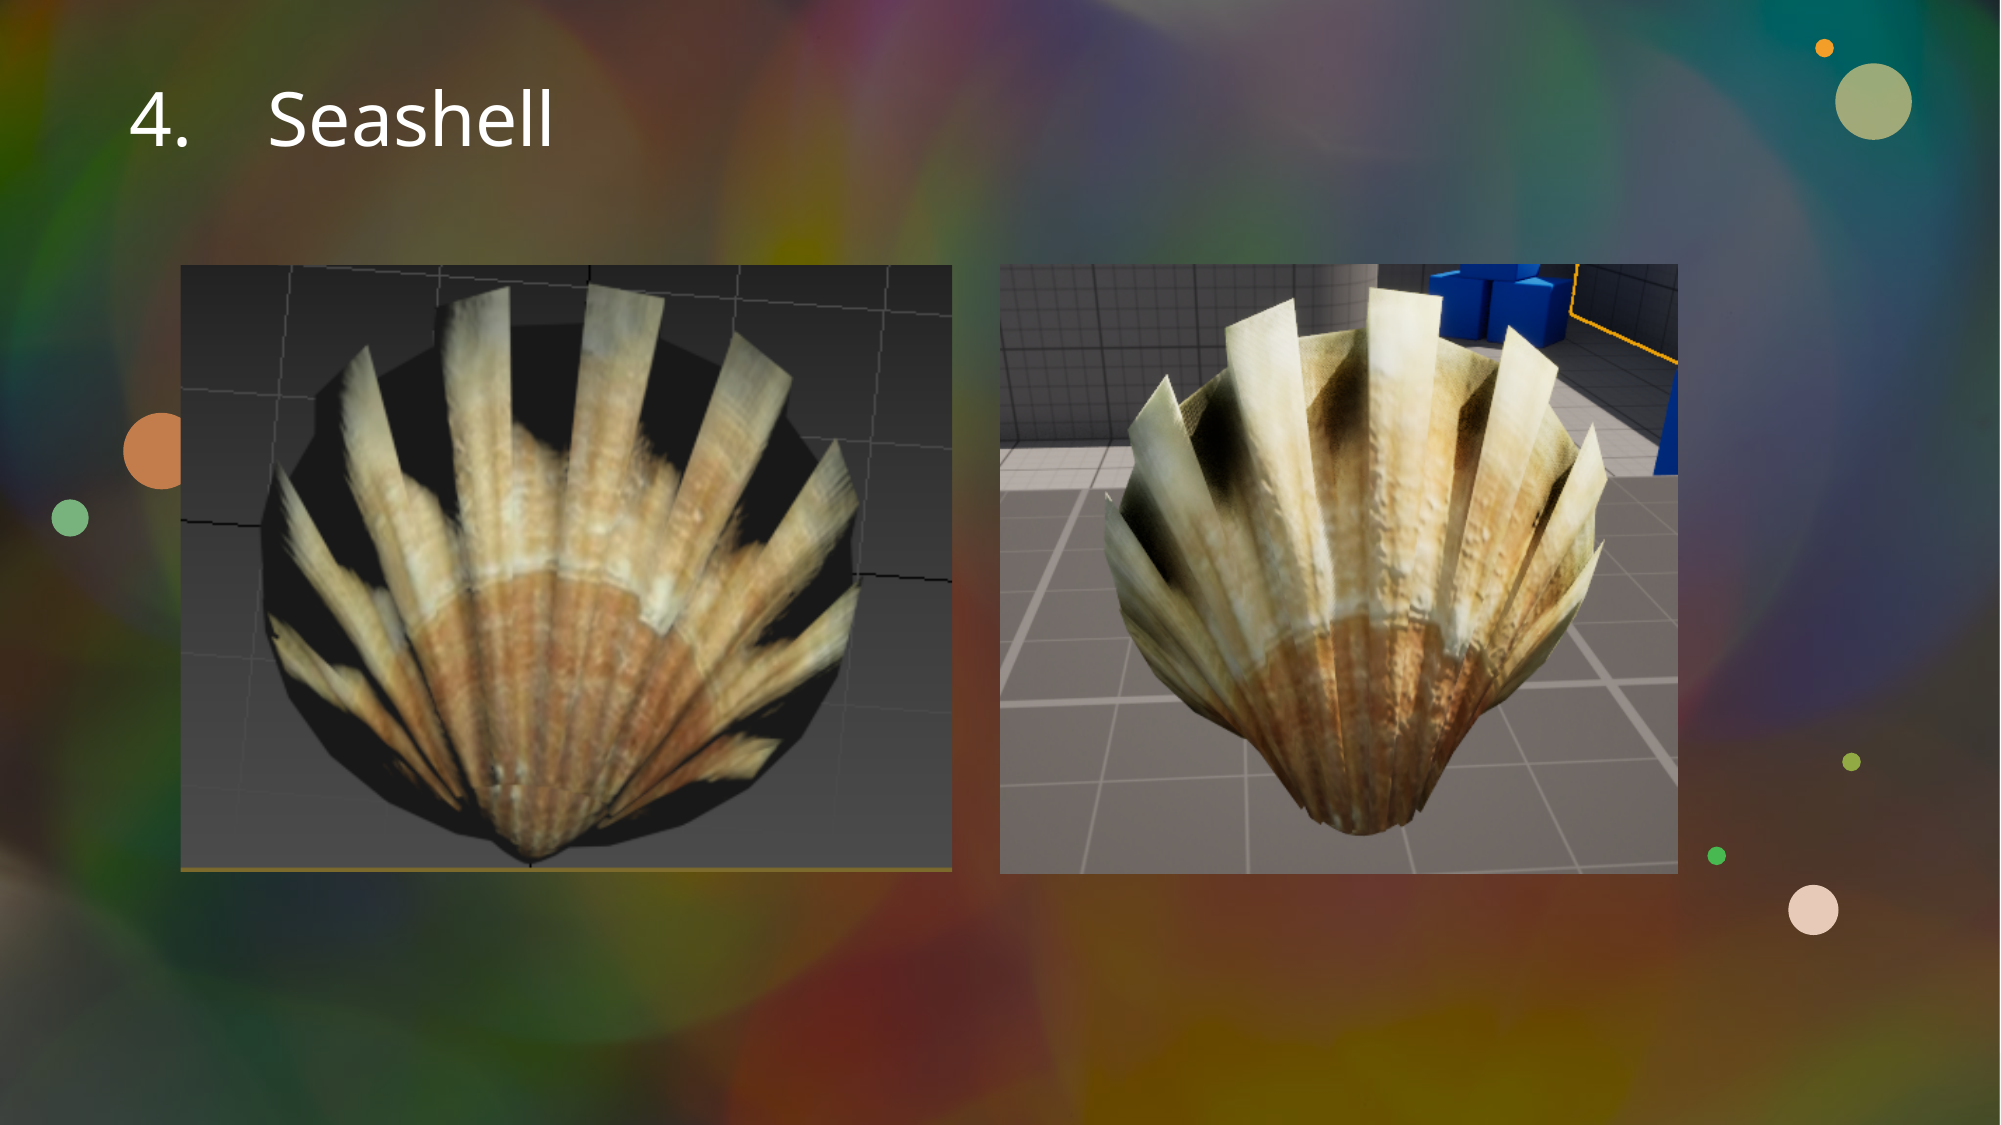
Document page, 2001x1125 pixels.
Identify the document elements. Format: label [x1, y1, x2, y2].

picture [0, 0, 2000, 1125]
text_box [51, 38, 1912, 936]
